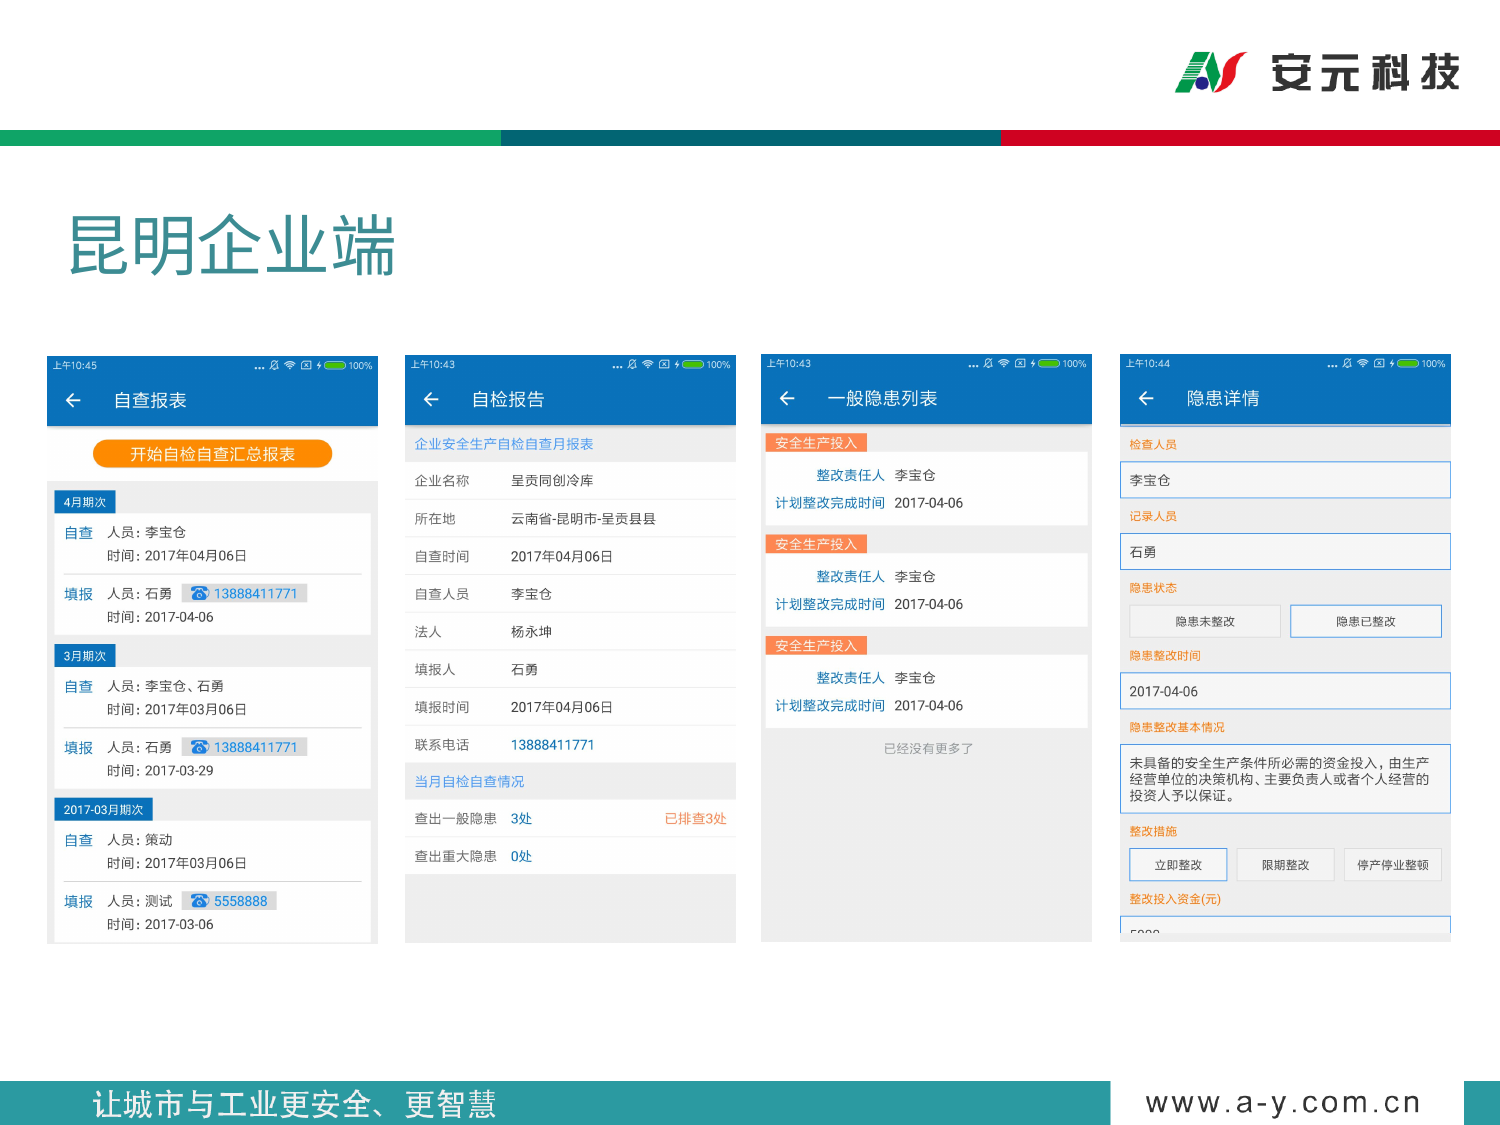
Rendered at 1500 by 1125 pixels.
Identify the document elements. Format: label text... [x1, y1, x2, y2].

title 昆明企业端 [48, 196, 1479, 355]
picture [0, 0, 1500, 1125]
